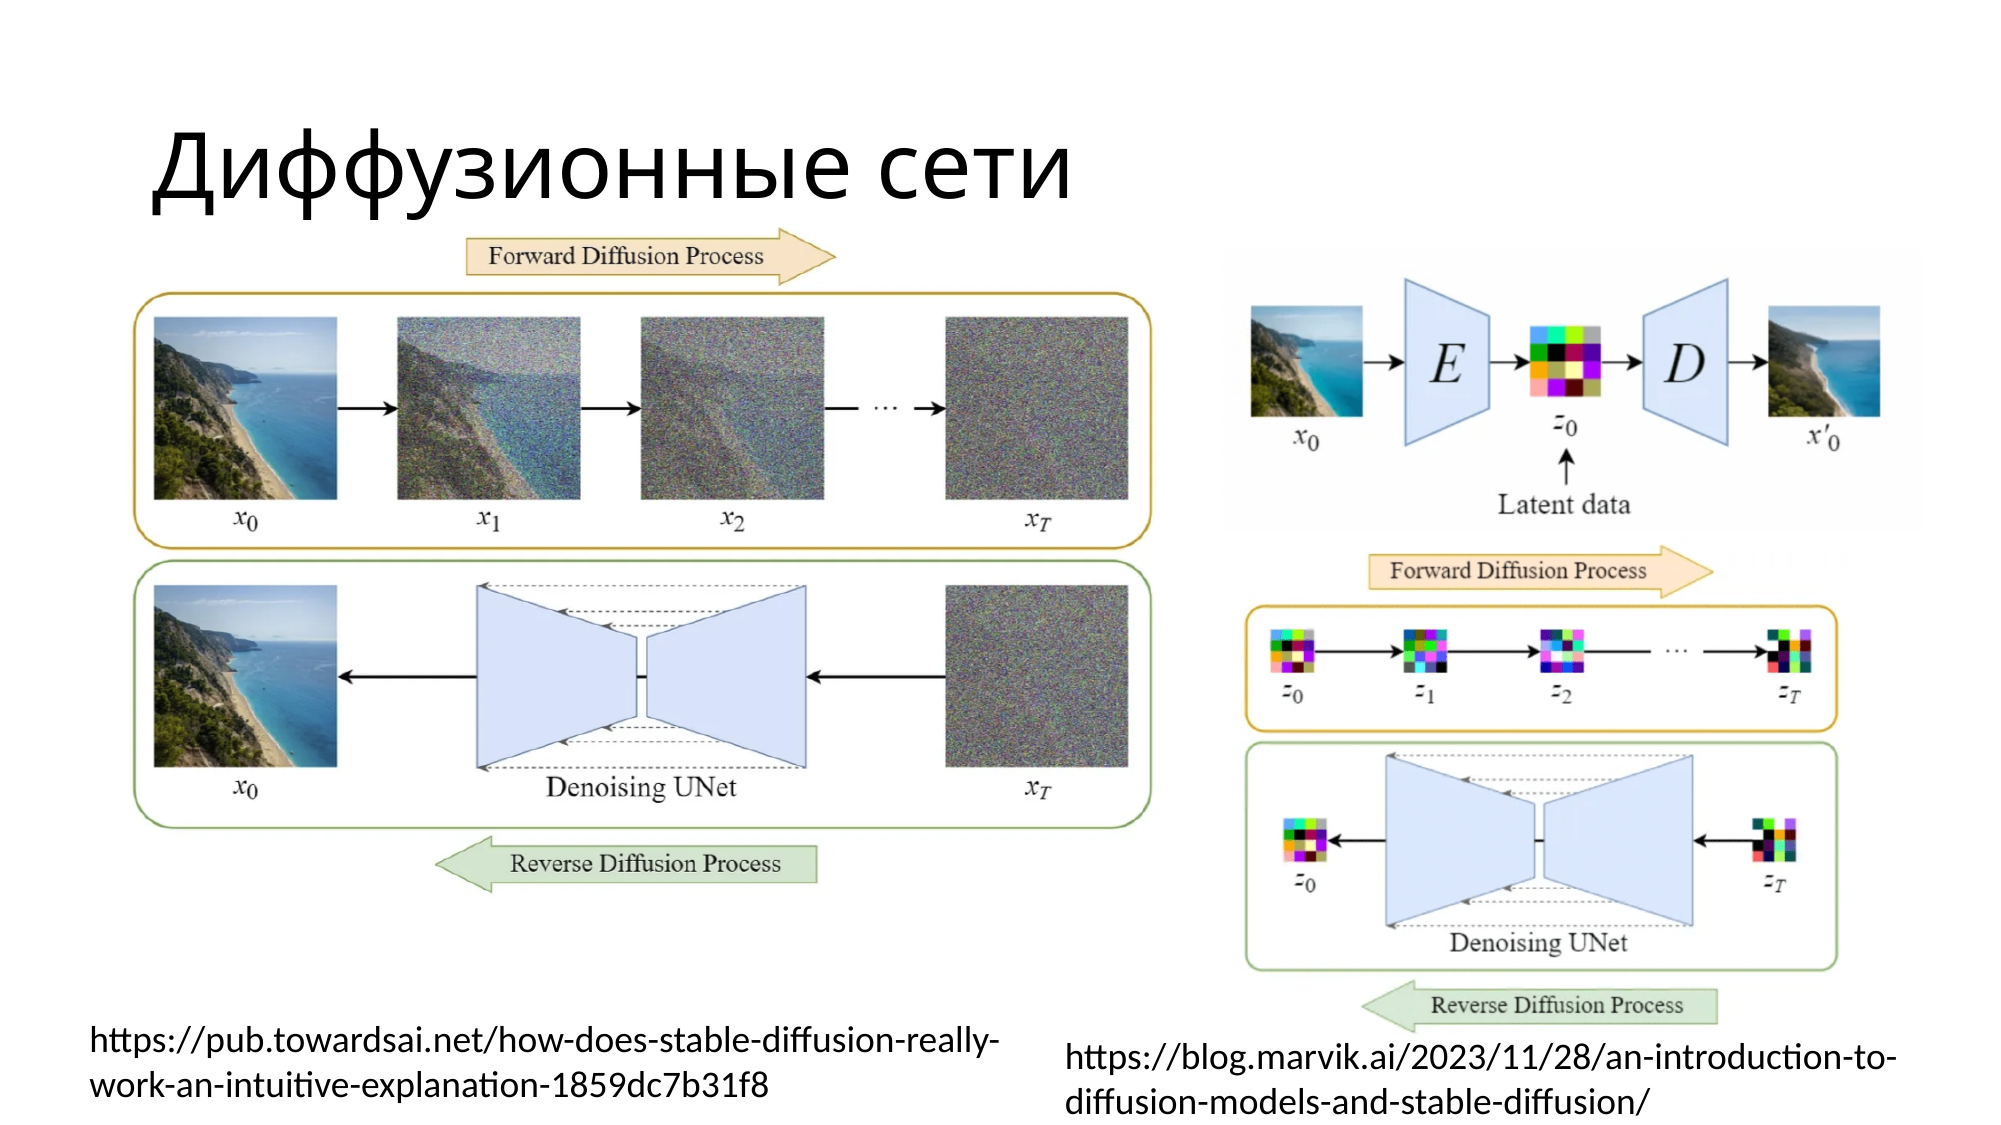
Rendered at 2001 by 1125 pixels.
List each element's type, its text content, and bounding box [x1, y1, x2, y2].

picture [74, 227, 1158, 898]
text_box https://pub.towardsai.net/how-does-stable-diffusion-really-work-an-intuitive-explanation-1859dc7b31f8 [74, 1007, 1075, 1113]
picture [1220, 537, 1863, 1042]
title Диффузионные сети [137, 59, 1863, 278]
picture [1219, 249, 1922, 530]
text_box https://blog.marvik.ai/2023/11/28/an-introduction-to-diffusion-models-and-stable-diffusion/ [1050, 1024, 2000, 1125]
